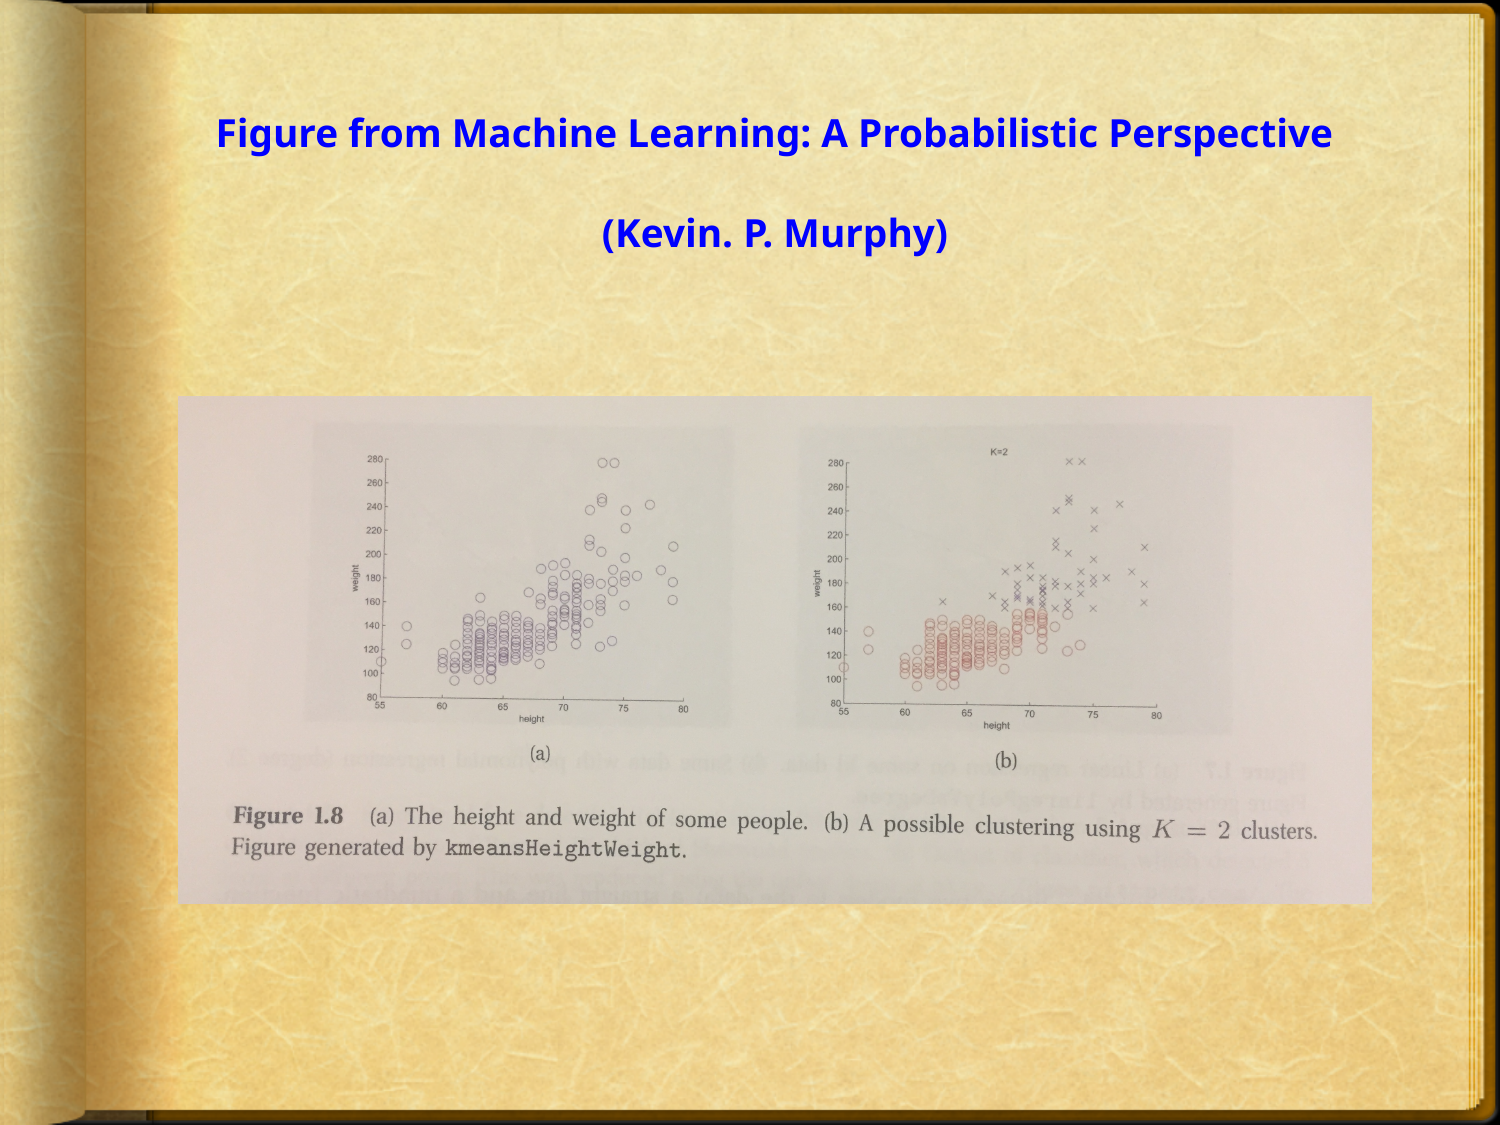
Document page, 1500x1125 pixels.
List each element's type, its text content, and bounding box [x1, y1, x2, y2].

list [177, 294, 1373, 1006]
title Figure from Machine Learning: A Probabilistic Perspective (Kevin. P. Murphy) [178, 45, 1372, 265]
picture [0, 0, 1500, 1125]
